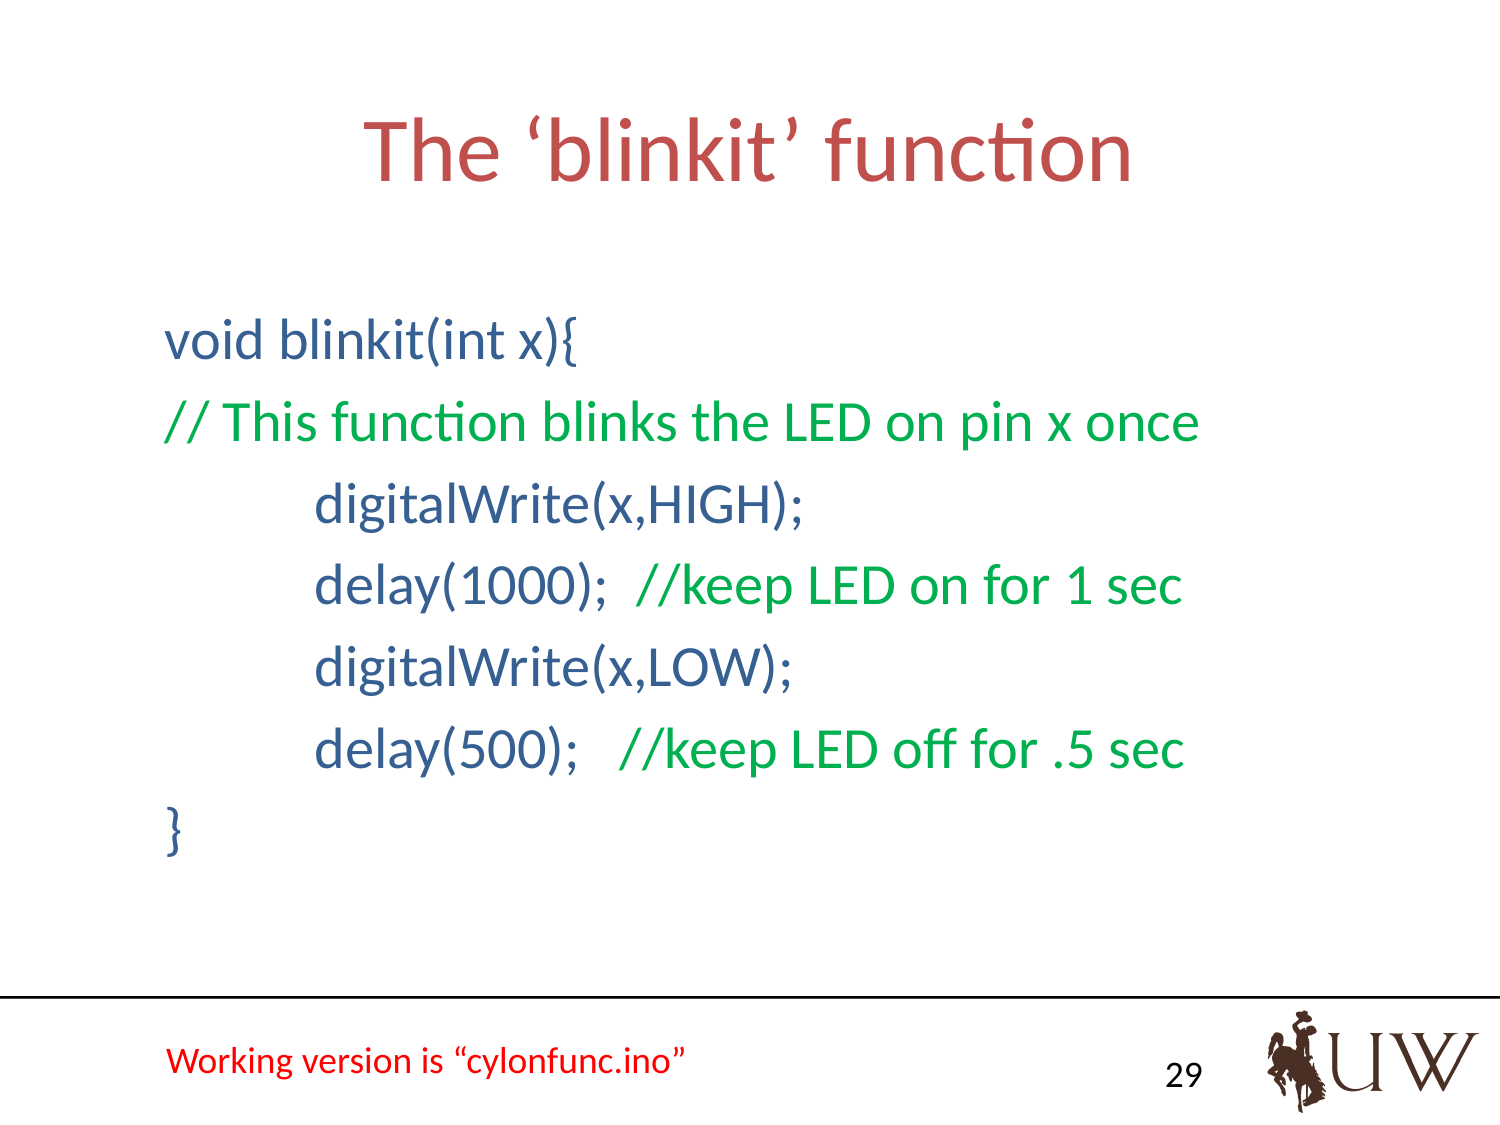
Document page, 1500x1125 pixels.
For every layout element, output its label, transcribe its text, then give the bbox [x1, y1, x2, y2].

slide_number 29 [1149, 1042, 1500, 1103]
picture [0, 996, 1500, 1125]
text_box Working version is “cylonfunc.ino” [151, 1028, 703, 1089]
list void blinkit(int x){ // This function blinks the LED on pin x once digitalWrite(x,HIGH); delay(1000); //keep LED on for 1 sec digitalWrite(x,LOW); delay(500); //keep LED off for .5 sec } [75, 293, 1425, 964]
title The ‘blinkit’ function [75, 82, 1425, 230]
